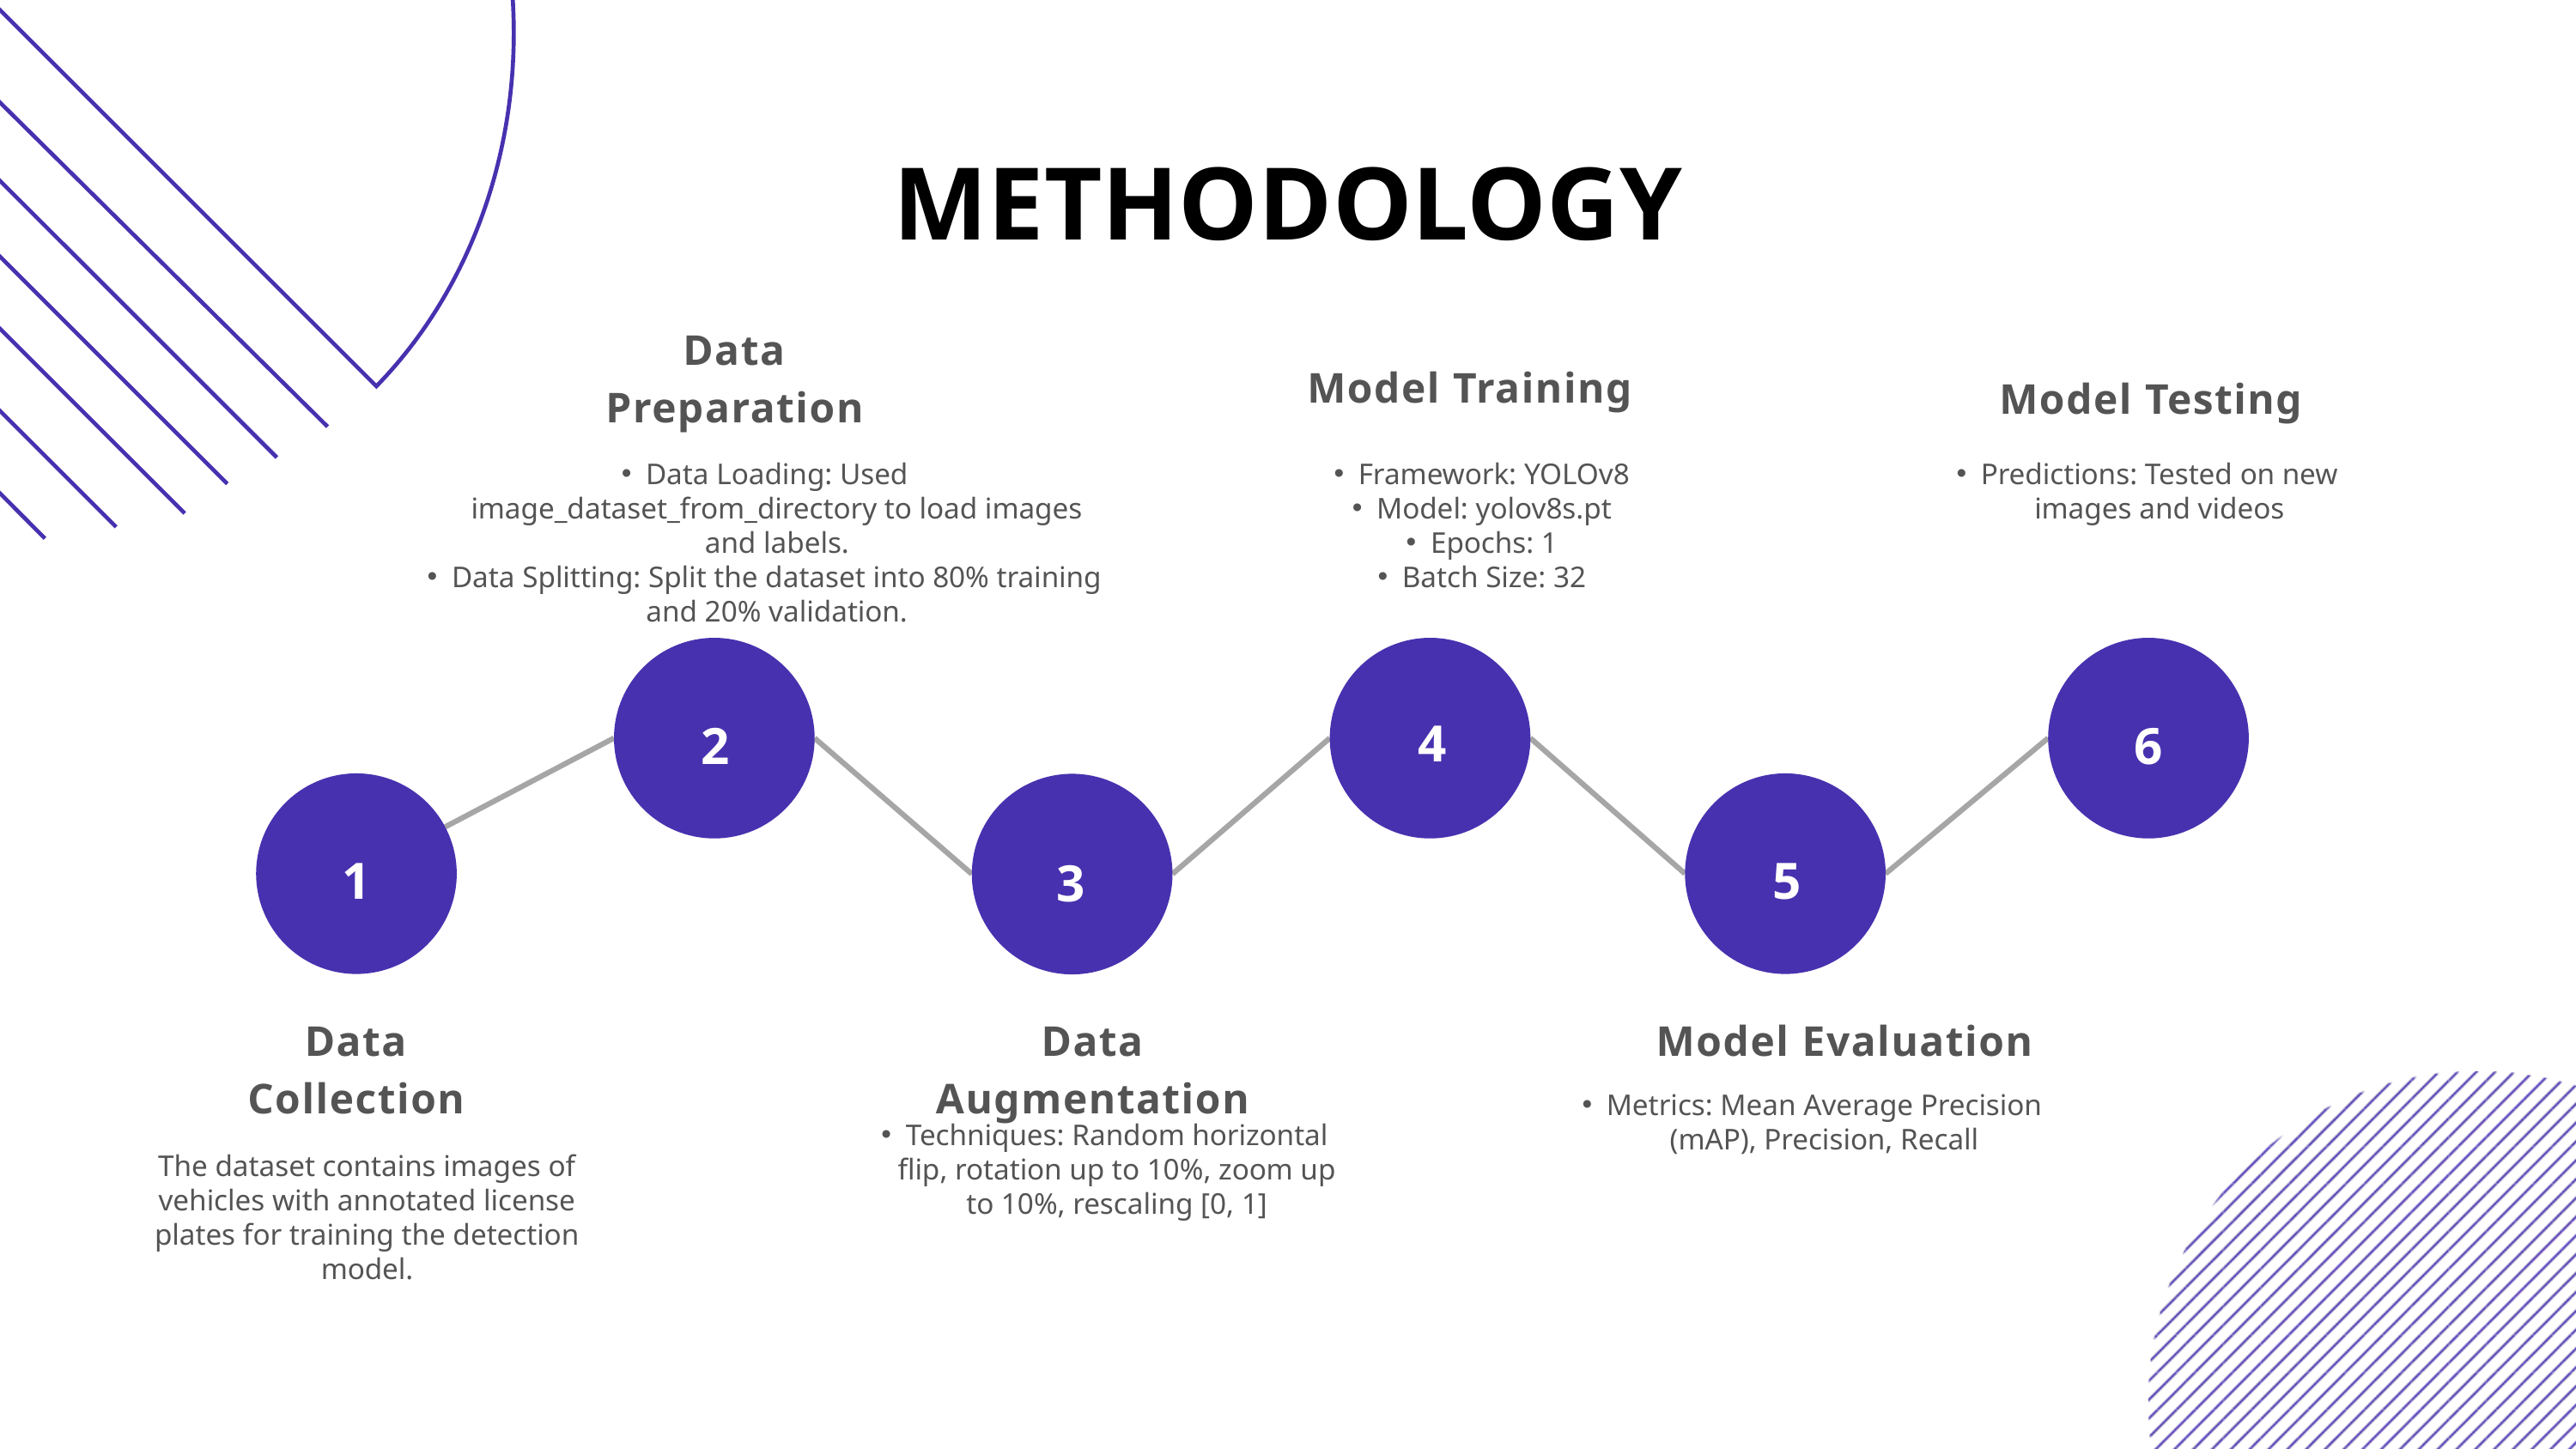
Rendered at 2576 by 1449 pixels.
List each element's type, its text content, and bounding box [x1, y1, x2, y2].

text_box Framework: YOLOv8 Model: yolov8s.pt Epochs: 1 Batch Size: 32 [1293, 456, 1647, 628]
text_box Model Training [1202, 354, 1738, 412]
text_box Metrics: Mean Average Precision (mAP), Precision, Recall [1552, 1087, 2049, 1156]
text_box Data Collection [212, 1006, 501, 1122]
text_box Data Preparation [571, 315, 898, 431]
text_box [1685, 773, 1886, 974]
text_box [971, 773, 1173, 975]
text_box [255, 773, 458, 974]
text_box Data Augmentation [897, 1006, 1288, 1116]
text_box Model Evaluation [1641, 1006, 2049, 1087]
text_box Techniques: Random horizontal flip, rotation up to 10%, zoom up to 10%, rescaling [0, 1] [839, 1116, 1346, 1254]
text_box Model Testing [1960, 365, 2354, 423]
text_box Data Loading: Used image_dataset_from_directory to load images and labels. Data Splitting: Split the dataset into 80% training and 20% validation. [400, 456, 1106, 663]
text_box Predictions: Tested on new images and videos [1886, 456, 2384, 560]
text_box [1329, 637, 1531, 839]
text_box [2047, 637, 2250, 839]
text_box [613, 637, 815, 839]
text_box The dataset contains images of vehicles with annotated license plates for training the detection model. [118, 1148, 616, 1286]
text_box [0, 0, 708, 91]
text_box METHODOLOGY [752, 161, 1824, 261]
text_box [2148, 1071, 2576, 1449]
